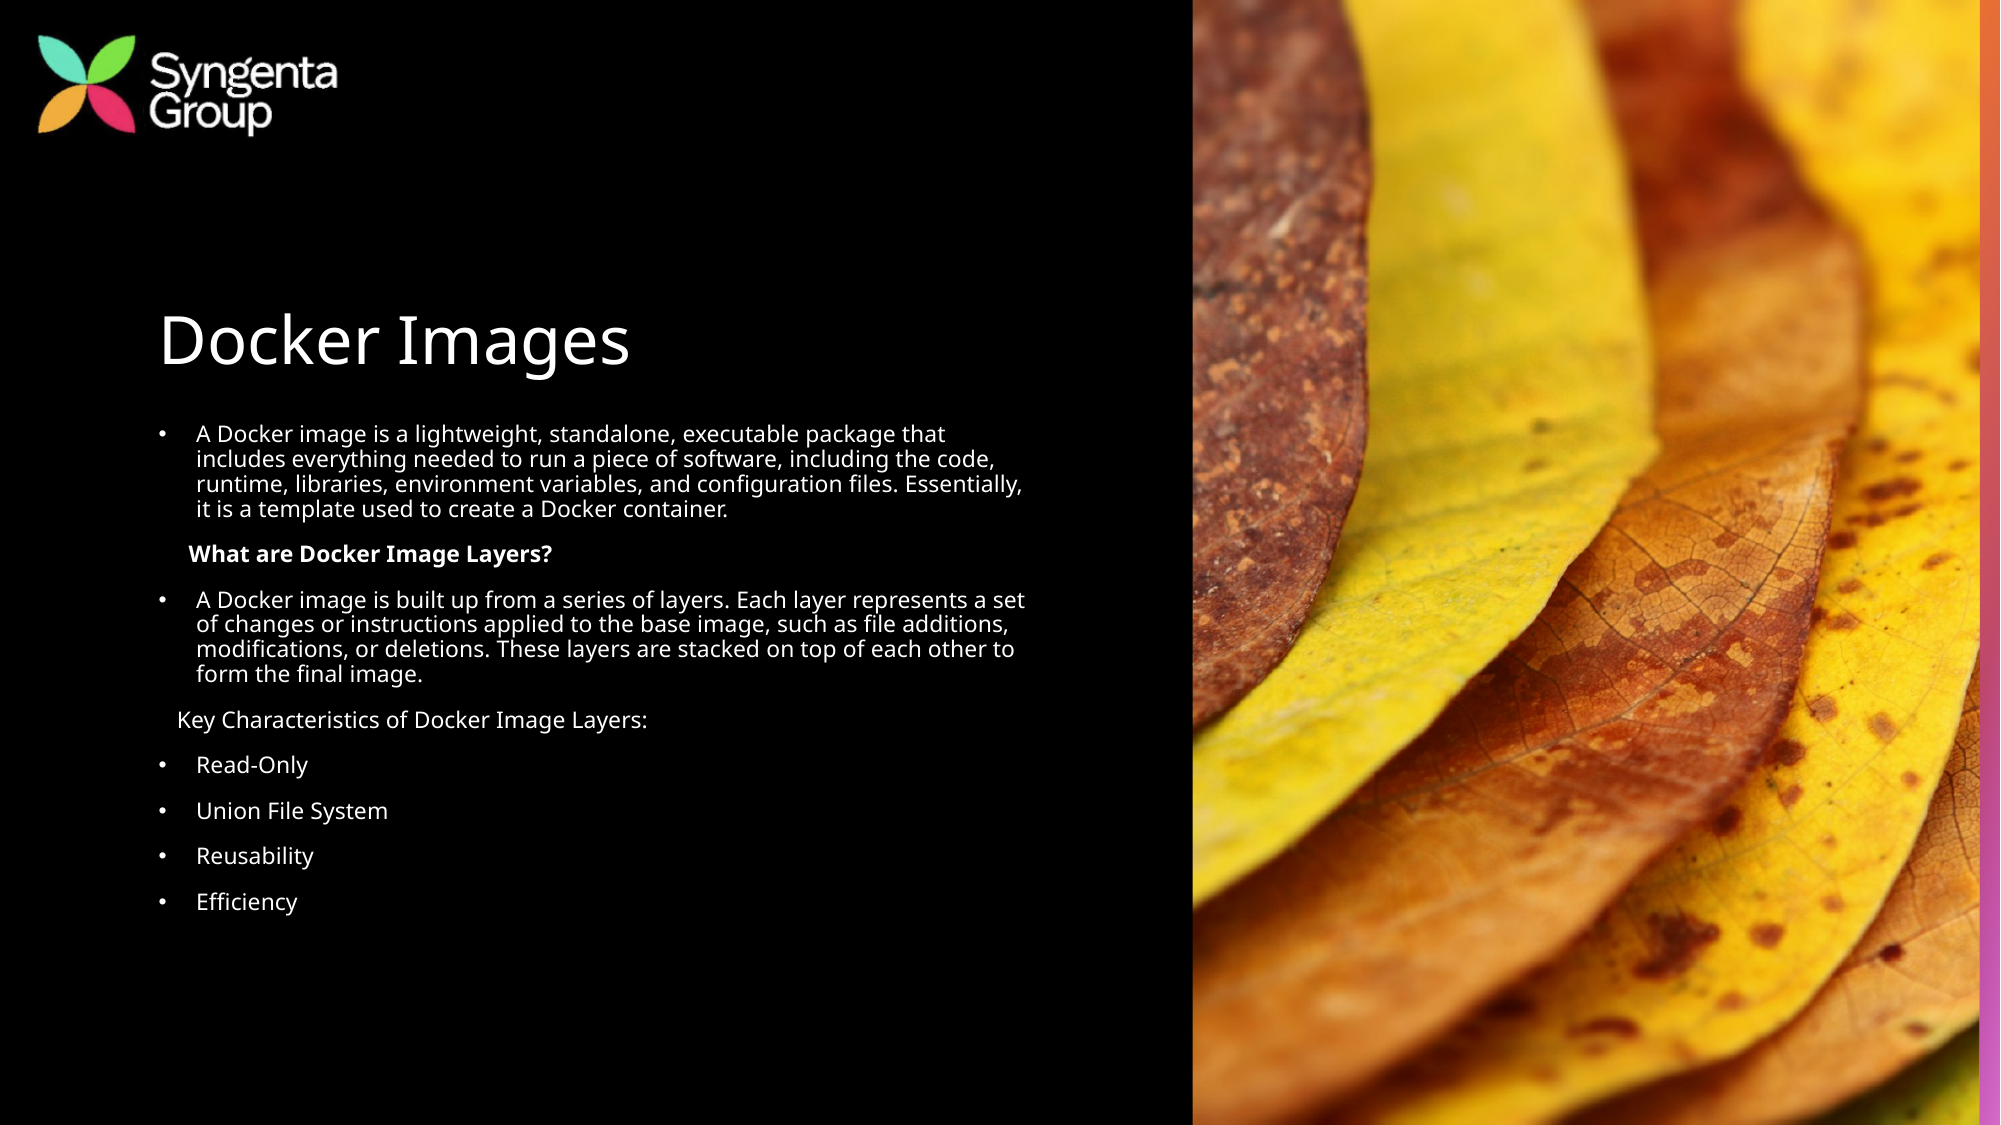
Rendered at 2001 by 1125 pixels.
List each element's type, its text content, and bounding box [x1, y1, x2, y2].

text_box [1979, 0, 2000, 1125]
title Docker Images [143, 121, 1043, 387]
list A Docker image is a lightweight, standalone, executable package that includes everything needed to run a piece of software, including the code, runtime, libraries, environment variables, and configuration files. Essentially, it is a template used to create a Docker container. What are Docker Image Layers? A Docker image is built up from a series of layers. Each layer represents a set of changes or instructions applied to the base image, such as file additions, modifications, or deletions. These layers are stacked on top of each other to form the final image. Key Characteristics of Docker Image Layers: Read-Only Union File System Reusability Efficiency [143, 415, 1043, 982]
picture [1192, 0, 1979, 1125]
picture [2, 6, 370, 174]
